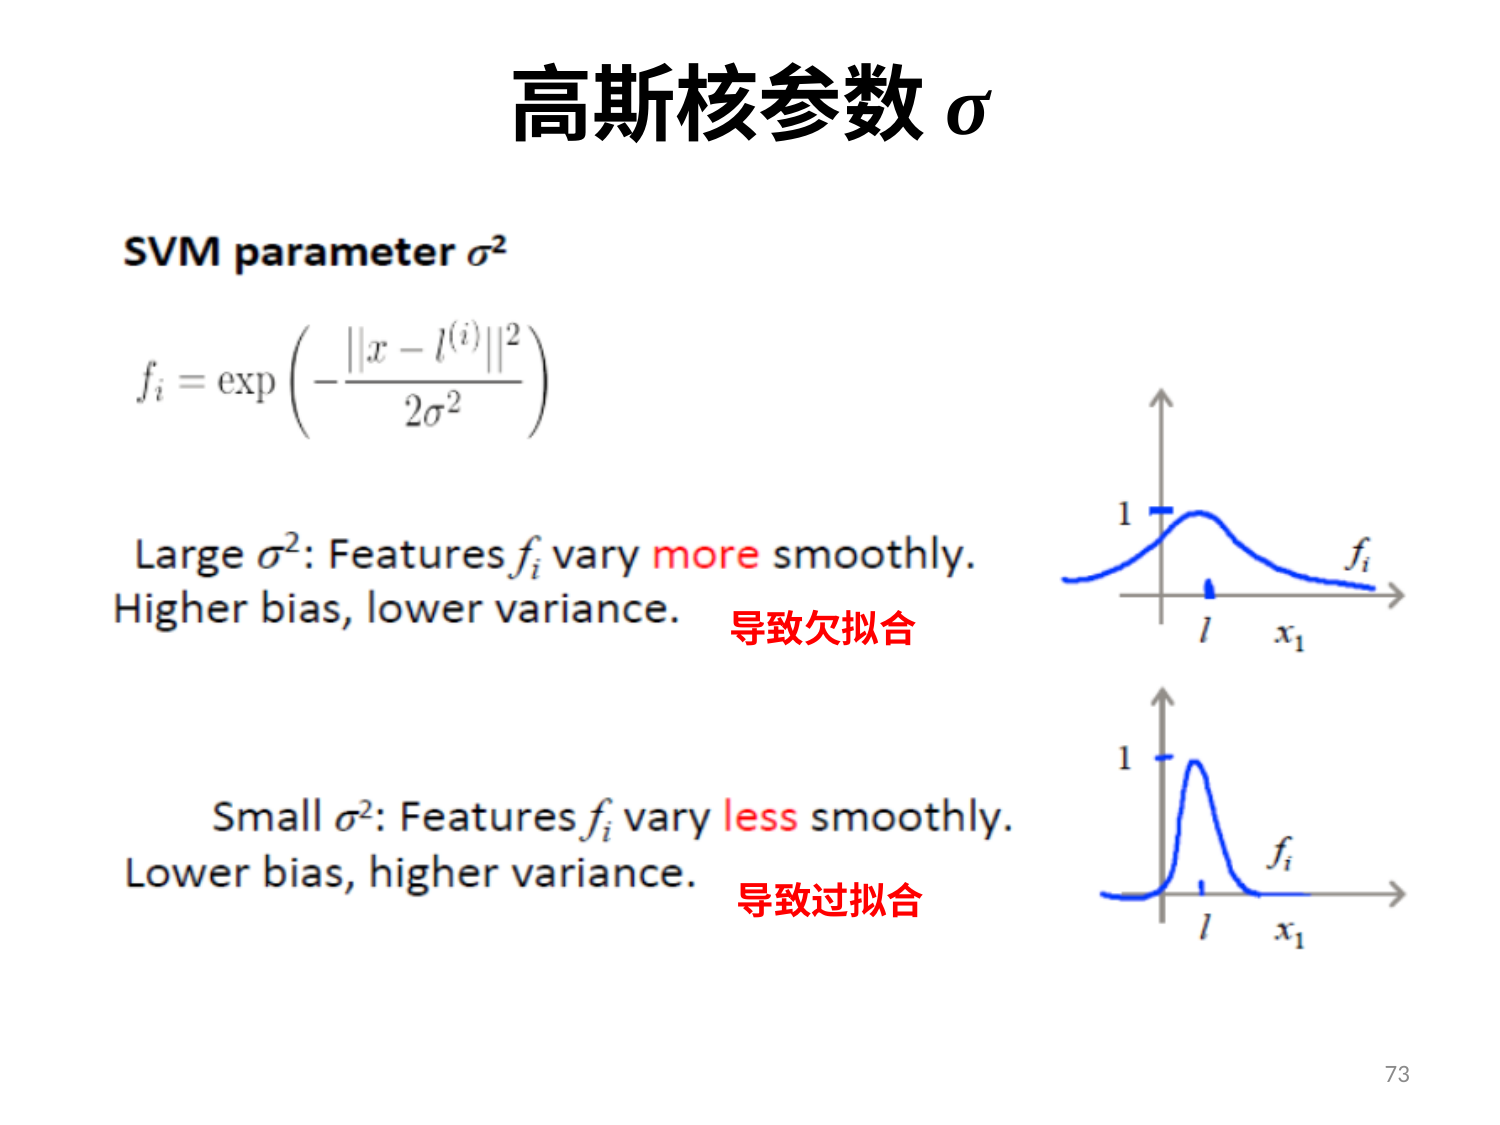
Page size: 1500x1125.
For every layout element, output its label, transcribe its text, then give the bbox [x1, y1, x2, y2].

title 高斯核参数σ [75, 7, 1425, 195]
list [100, 219, 1423, 988]
slide_number 73 [1074, 1042, 1425, 1103]
